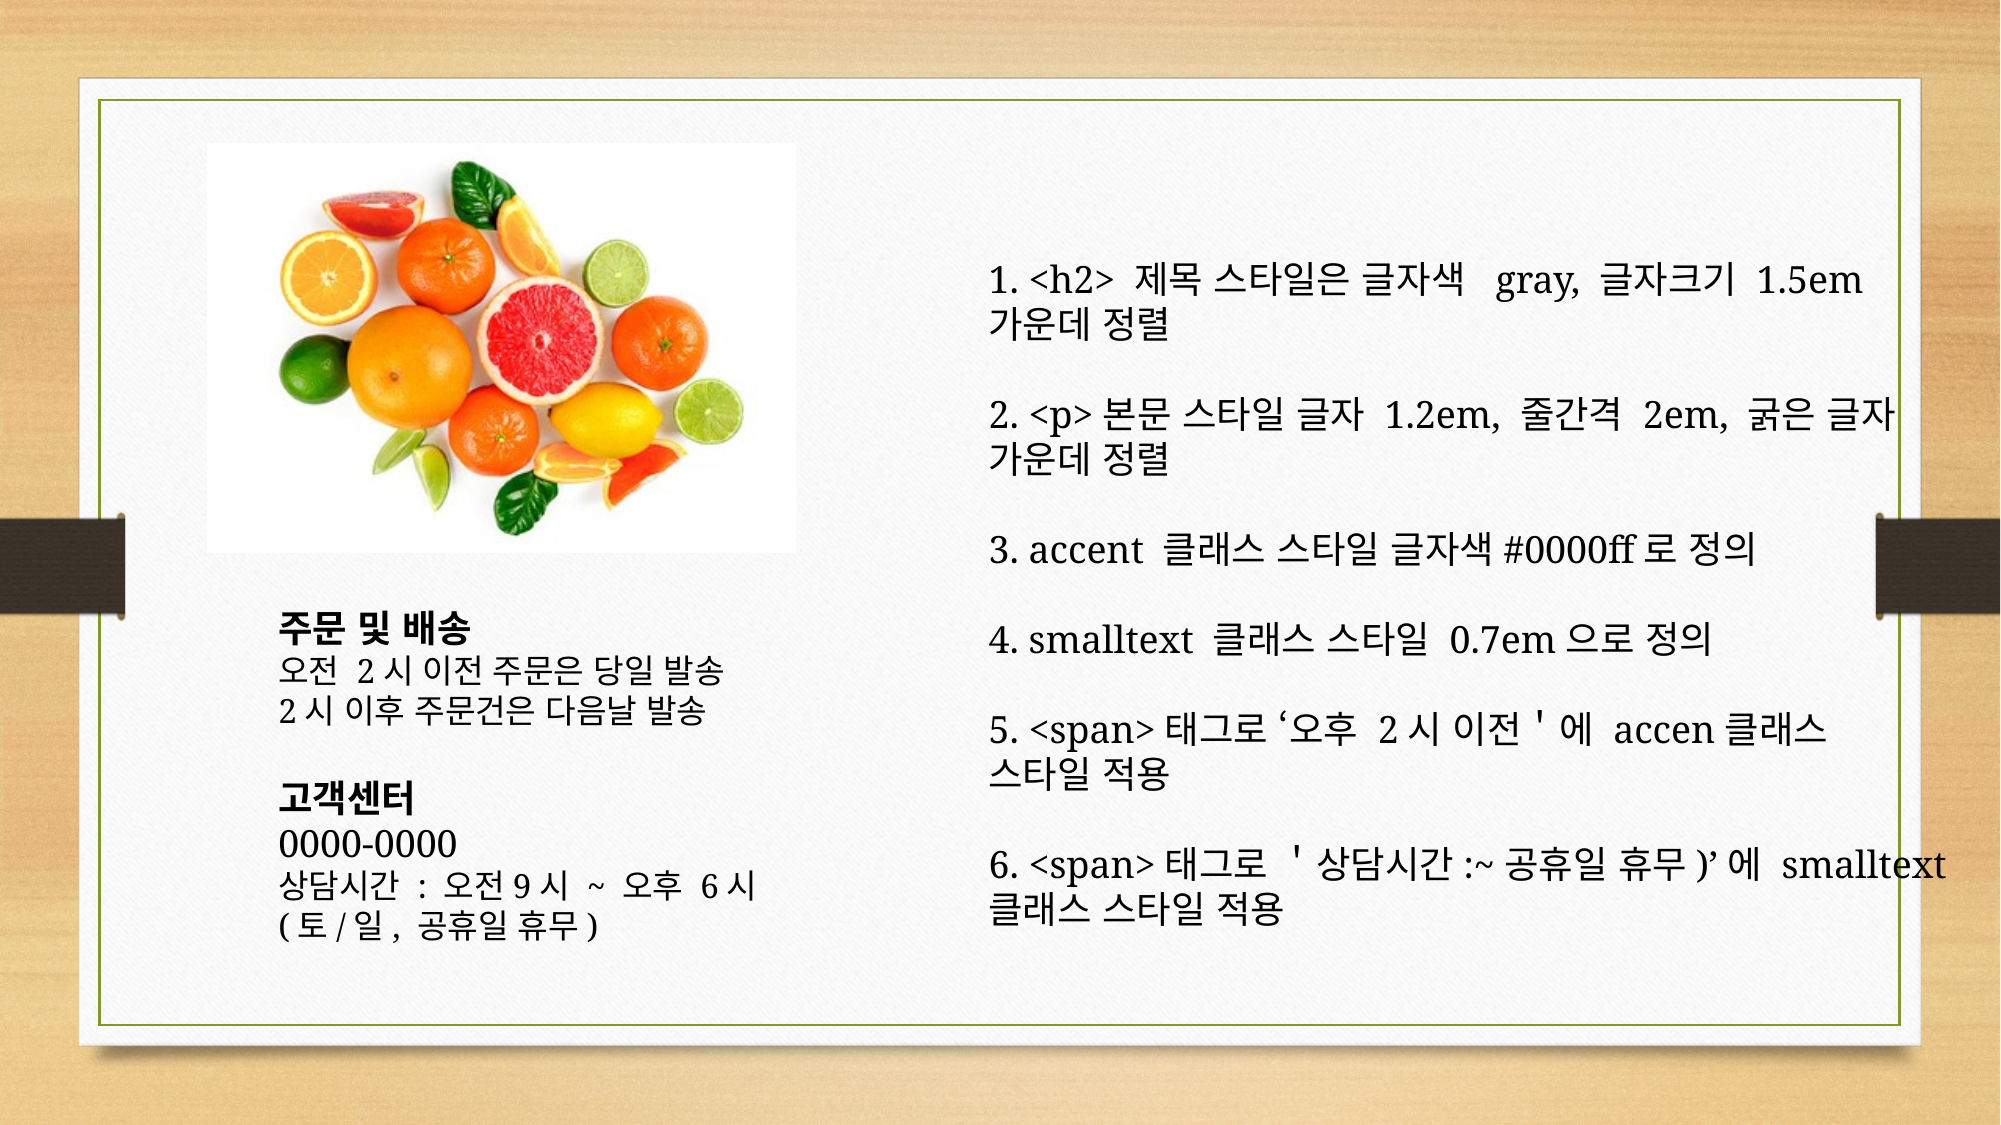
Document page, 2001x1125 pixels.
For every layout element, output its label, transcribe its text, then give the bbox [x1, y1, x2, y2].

text_box 주문 및 배송 오전 2시 이전 주문은 당일 발송 2시 이후 주문건은 다음날 발송 고객센터 0000-0000 상담시간 : 오전9시 ~ 오후 6시 (토/일, 공휴일 휴무) [263, 553, 797, 952]
text_box 1. <h2> 제목 스타일은 글자색 gray, 글자크기 1.5em 가운데 정렬 2. <p>본문 스타일 글자 1.2em, 줄간격 2em, 굵은 글자 가운데 정렬 3. accent 클래스 스타일 글자색#0000ff로 정의 4. smalltext 클래스 스타일 0.7em으로 정의 5. <span>태그로 ‘오후 2시 이전＇에 accen클래스 스타일 적용 6. <span>태그로 ＇상담시간:~공휴일 휴무)’에 smalltext 클래스 스타일 적용 [973, 249, 1962, 939]
picture [0, 0, 2001, 1125]
